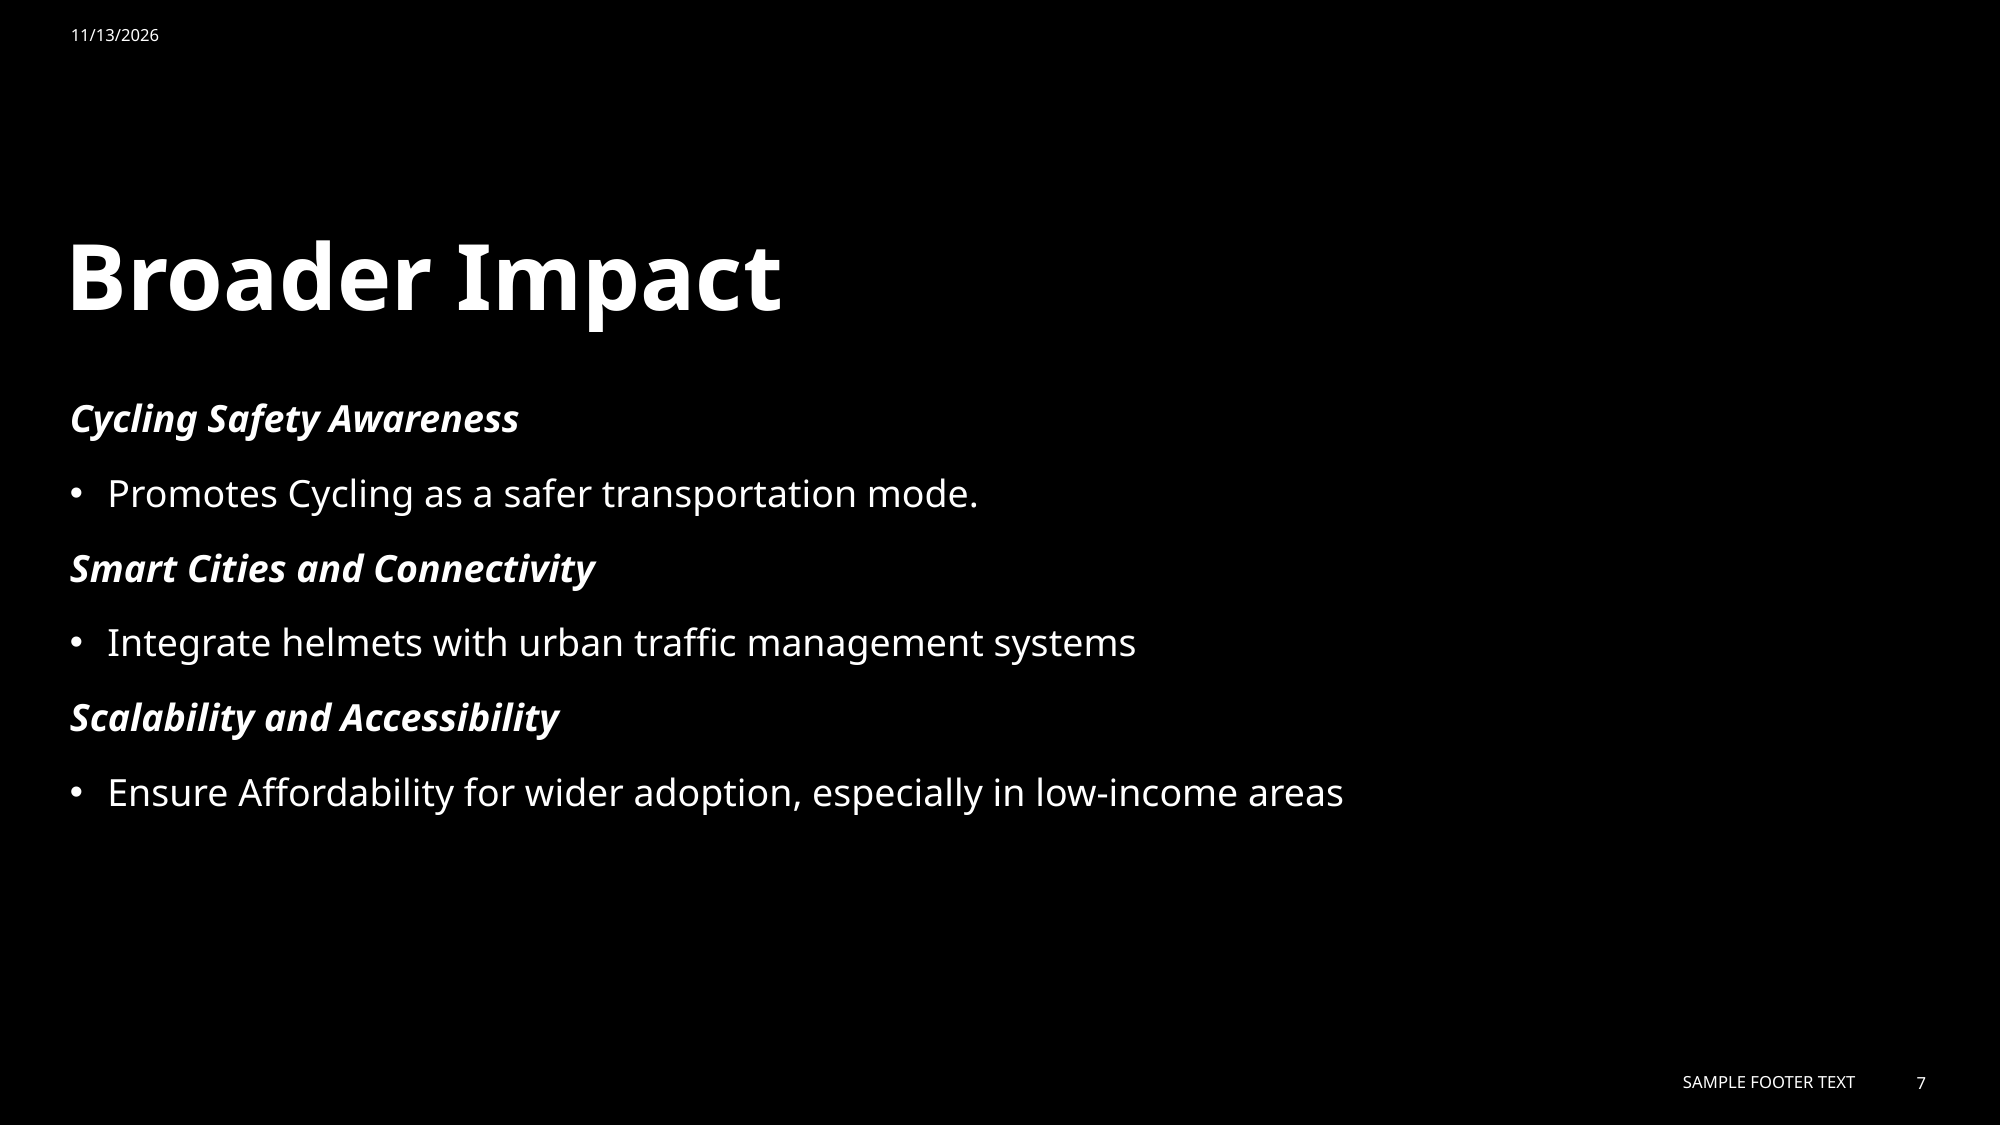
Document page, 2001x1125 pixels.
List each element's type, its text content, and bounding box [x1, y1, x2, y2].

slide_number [55, 10, 506, 63]
title Broader Impact [50, 101, 1684, 338]
slide_number 7 [1870, 1054, 1942, 1114]
list Cycling Safety Awareness Promotes Cycling as a safer transportation mode. Smart Cities and Connectivity Integrate helmets with urban traffic management systems Scalability and Accessibility Ensure Affordability for wider adoption, especially in low-income areas [55, 378, 1689, 1014]
footer Sample Footer Text [1204, 1053, 1871, 1114]
